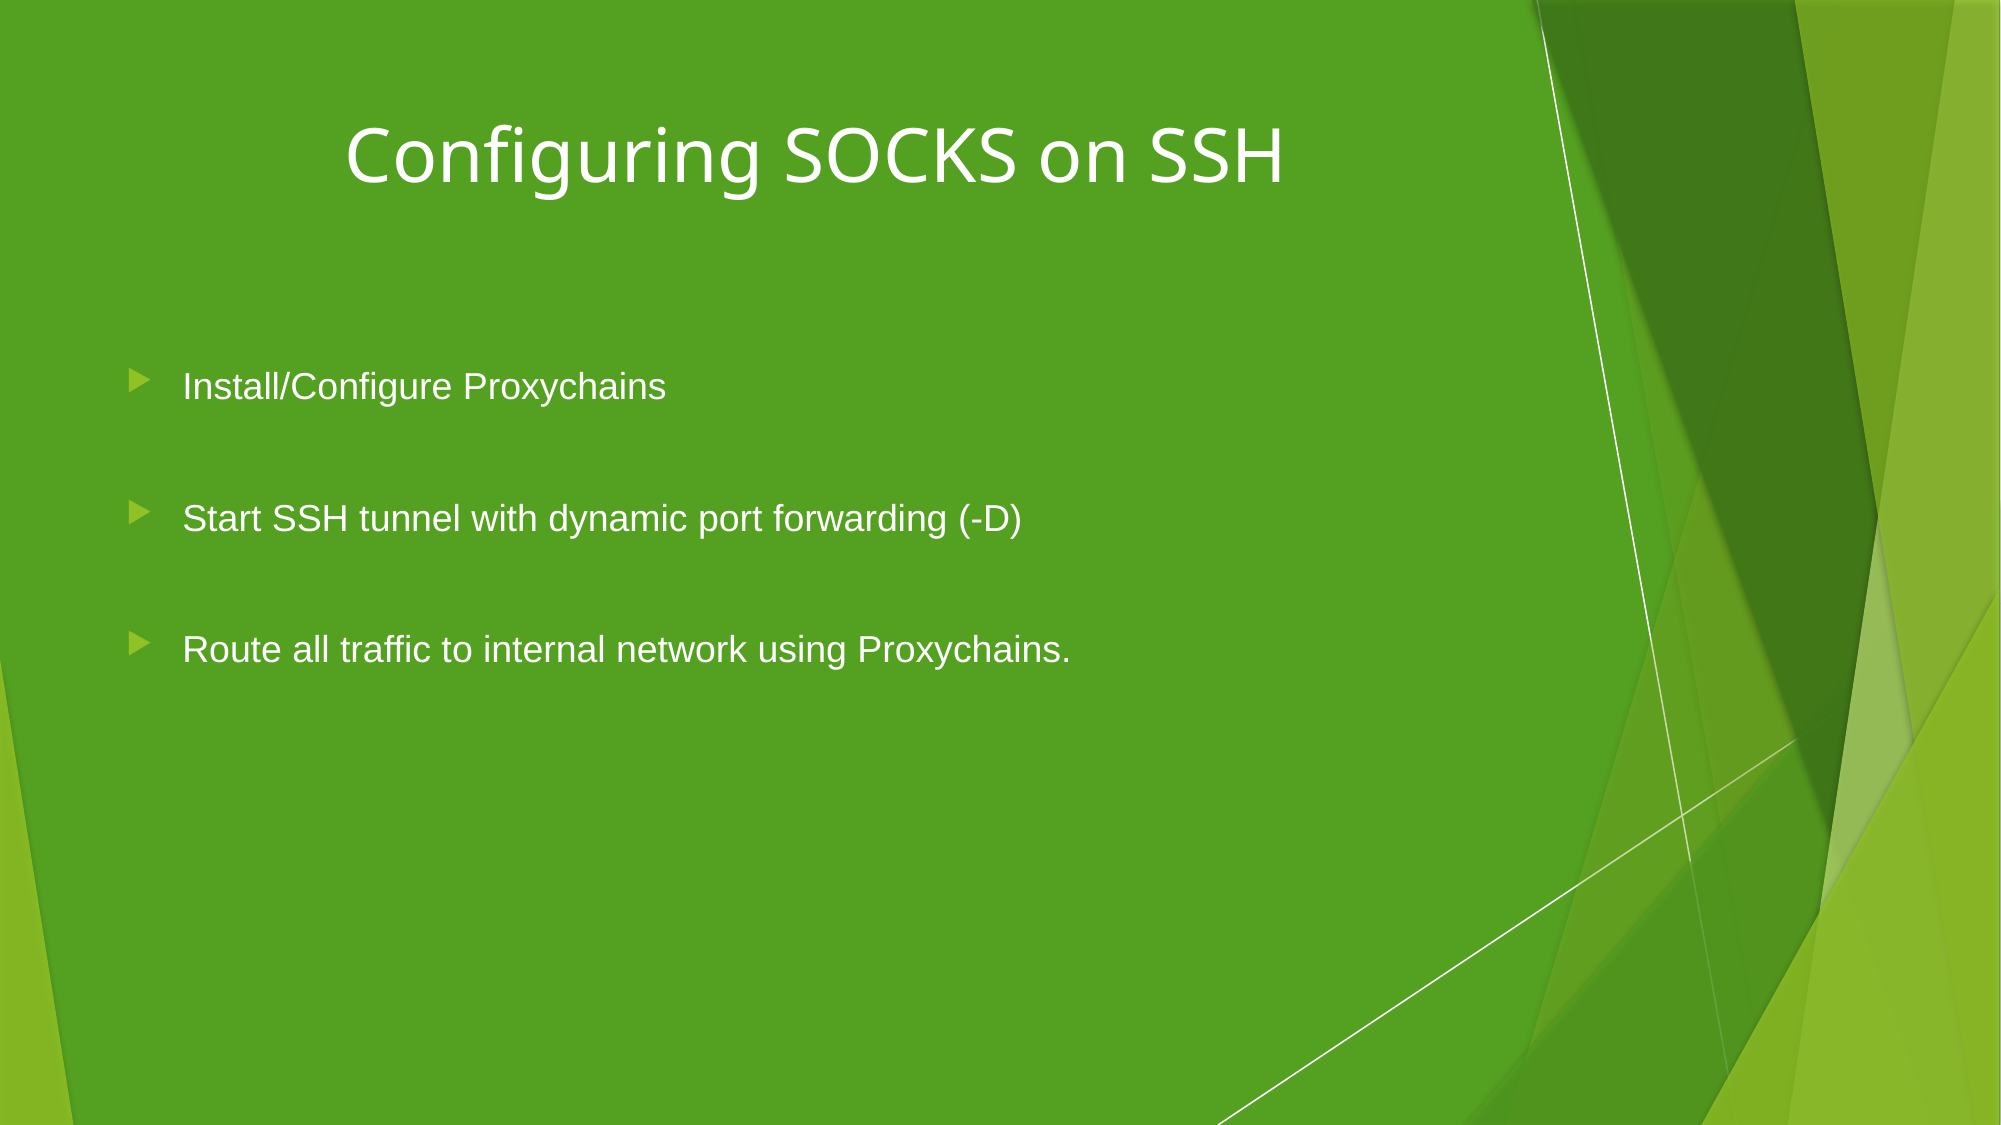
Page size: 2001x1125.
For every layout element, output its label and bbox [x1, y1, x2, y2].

text_box [0, 0, 2000, 1125]
